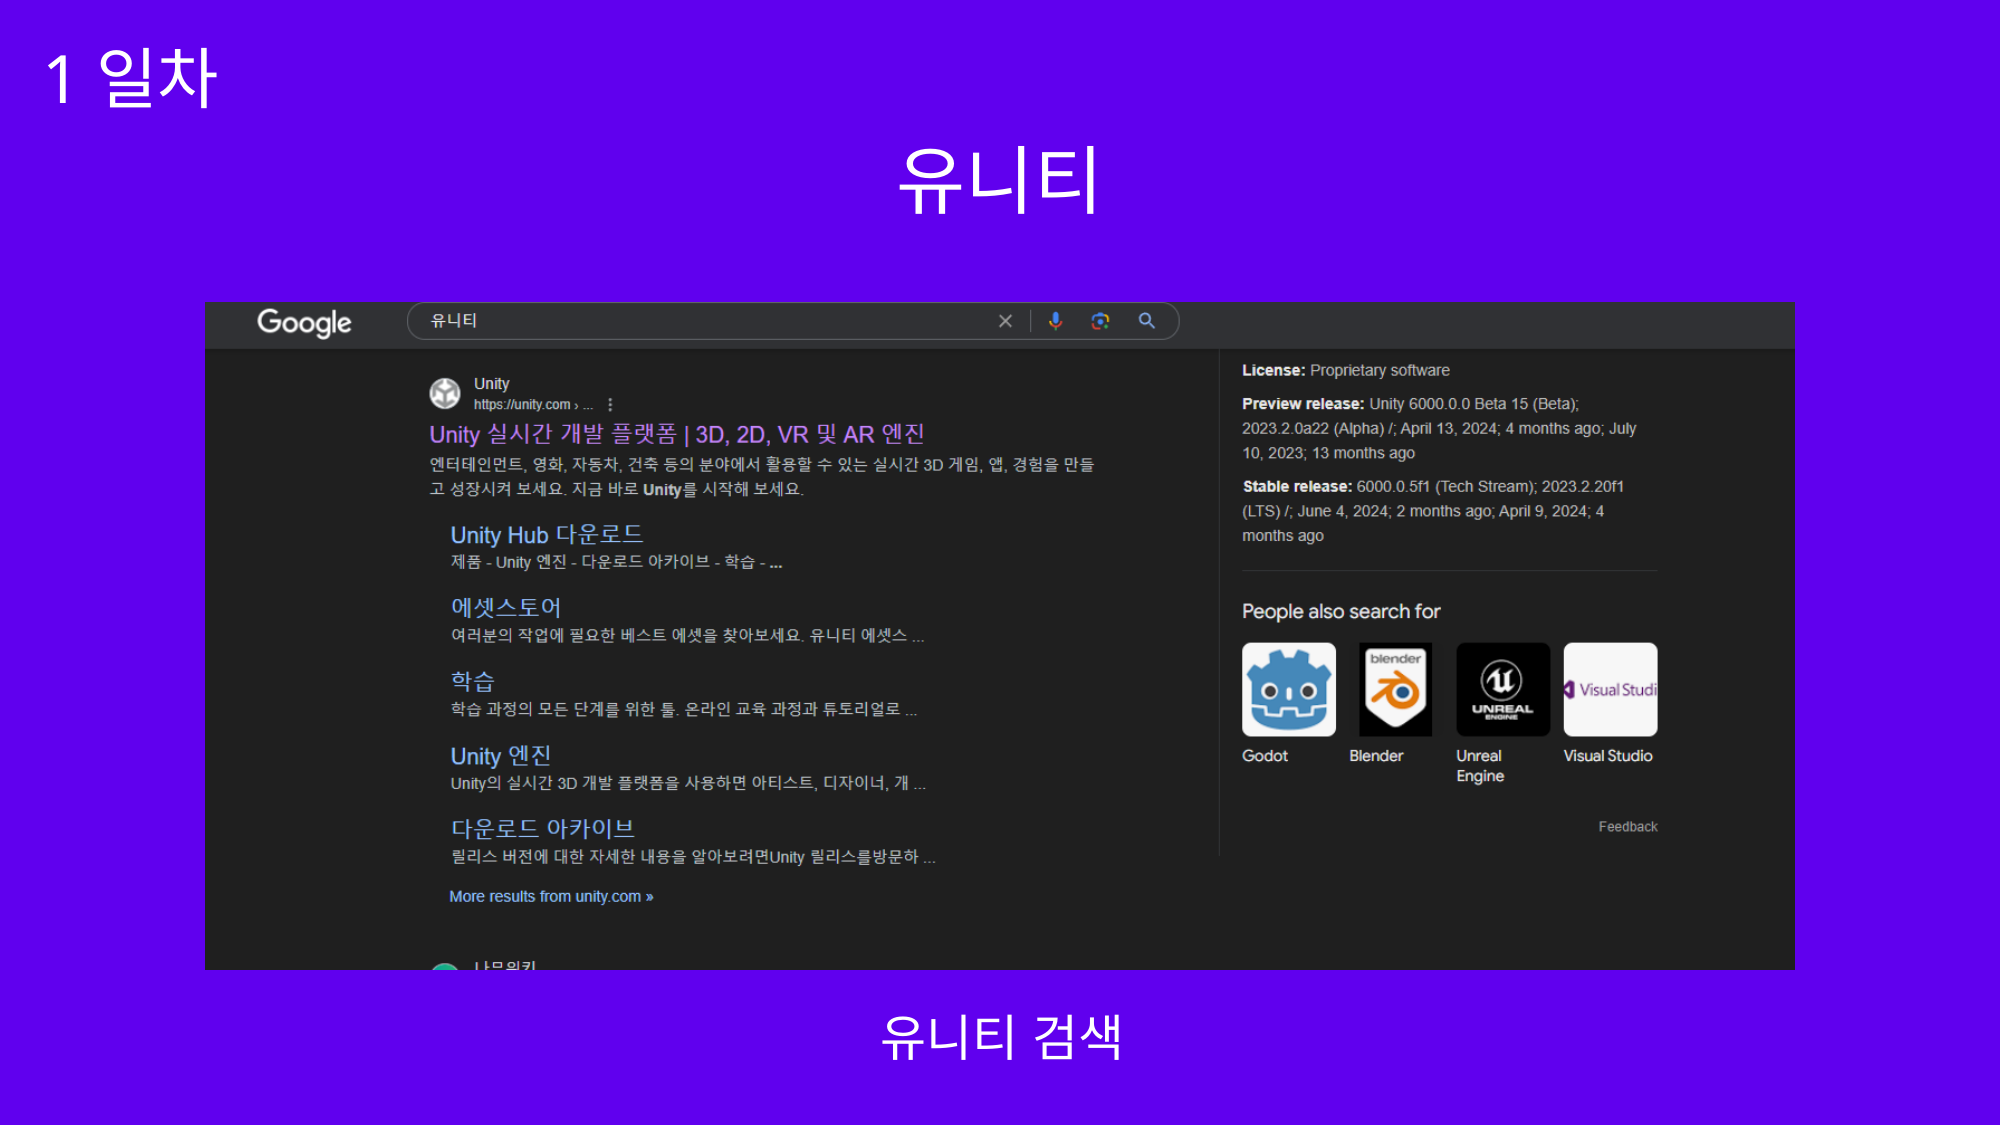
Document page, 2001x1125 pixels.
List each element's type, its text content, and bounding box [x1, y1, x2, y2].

text_box 유니티 [881, 125, 1119, 231]
text_box 유니티 검색 [865, 999, 1140, 1074]
picture [205, 302, 1795, 970]
text_box 1일차 [27, 29, 235, 125]
